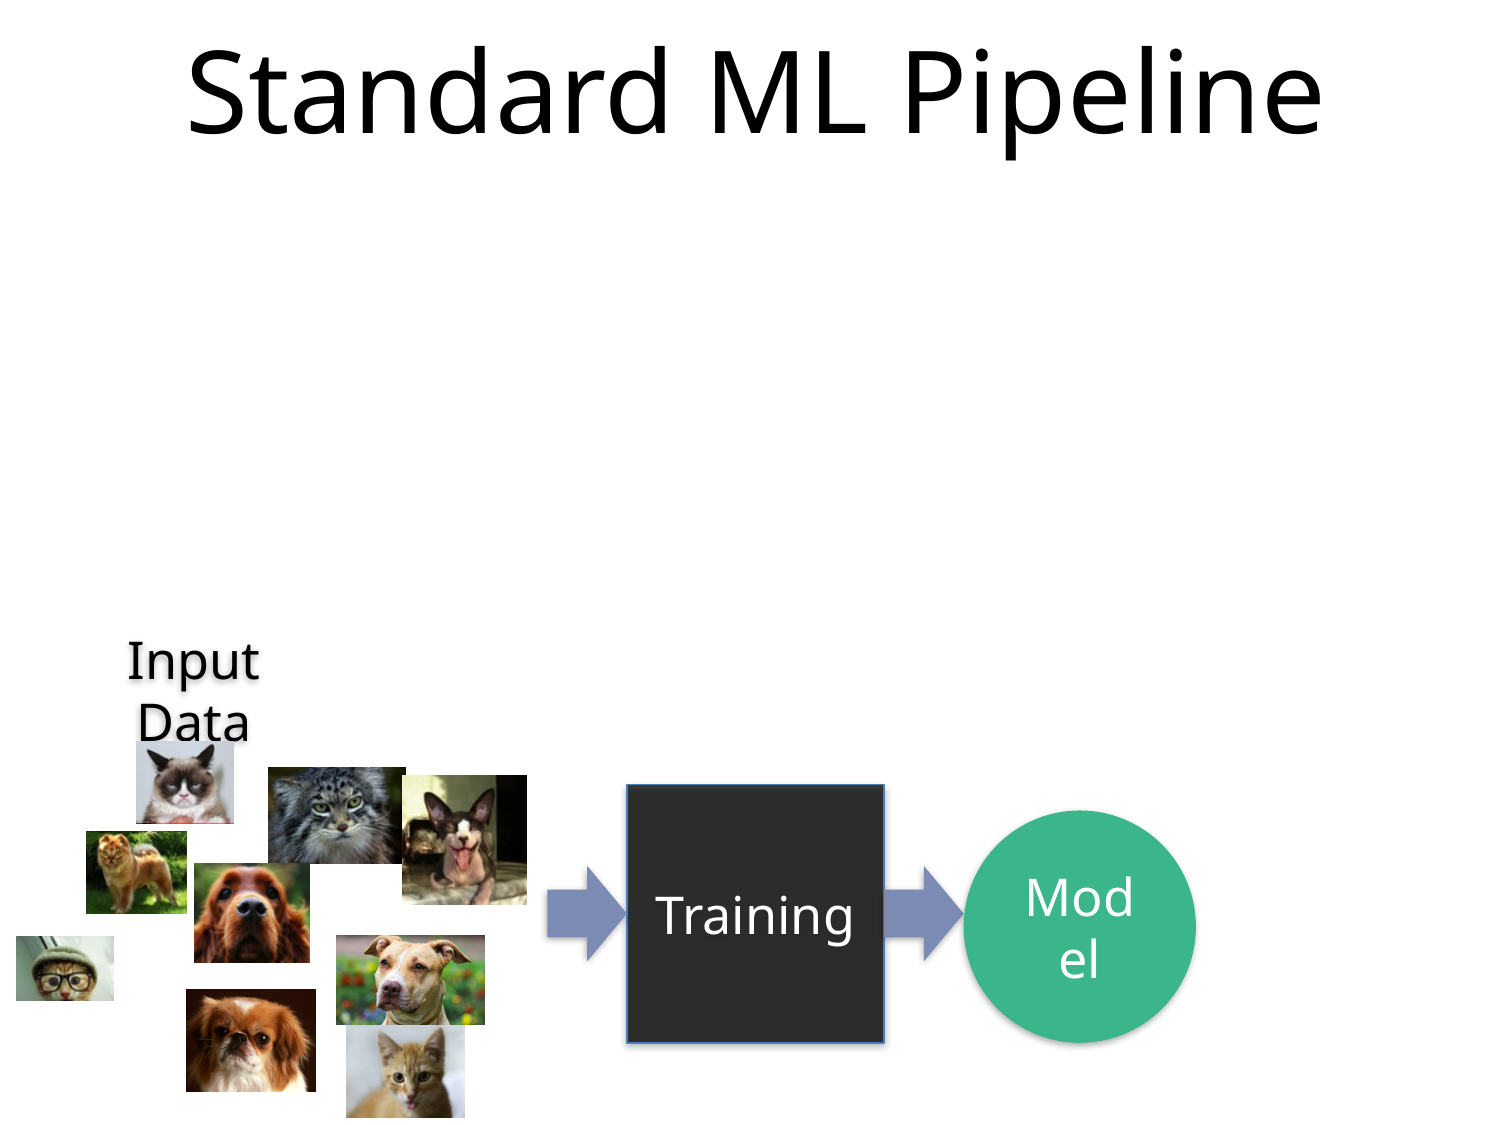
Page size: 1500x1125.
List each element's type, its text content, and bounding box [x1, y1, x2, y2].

text_box Model [962, 809, 1197, 1044]
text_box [16, 740, 527, 1119]
text_box Training [626, 784, 885, 1044]
title Standard ML Pipeline [6, 0, 1500, 209]
text_box [546, 865, 628, 963]
text_box Input Data [48, 625, 341, 739]
text_box [883, 865, 960, 963]
